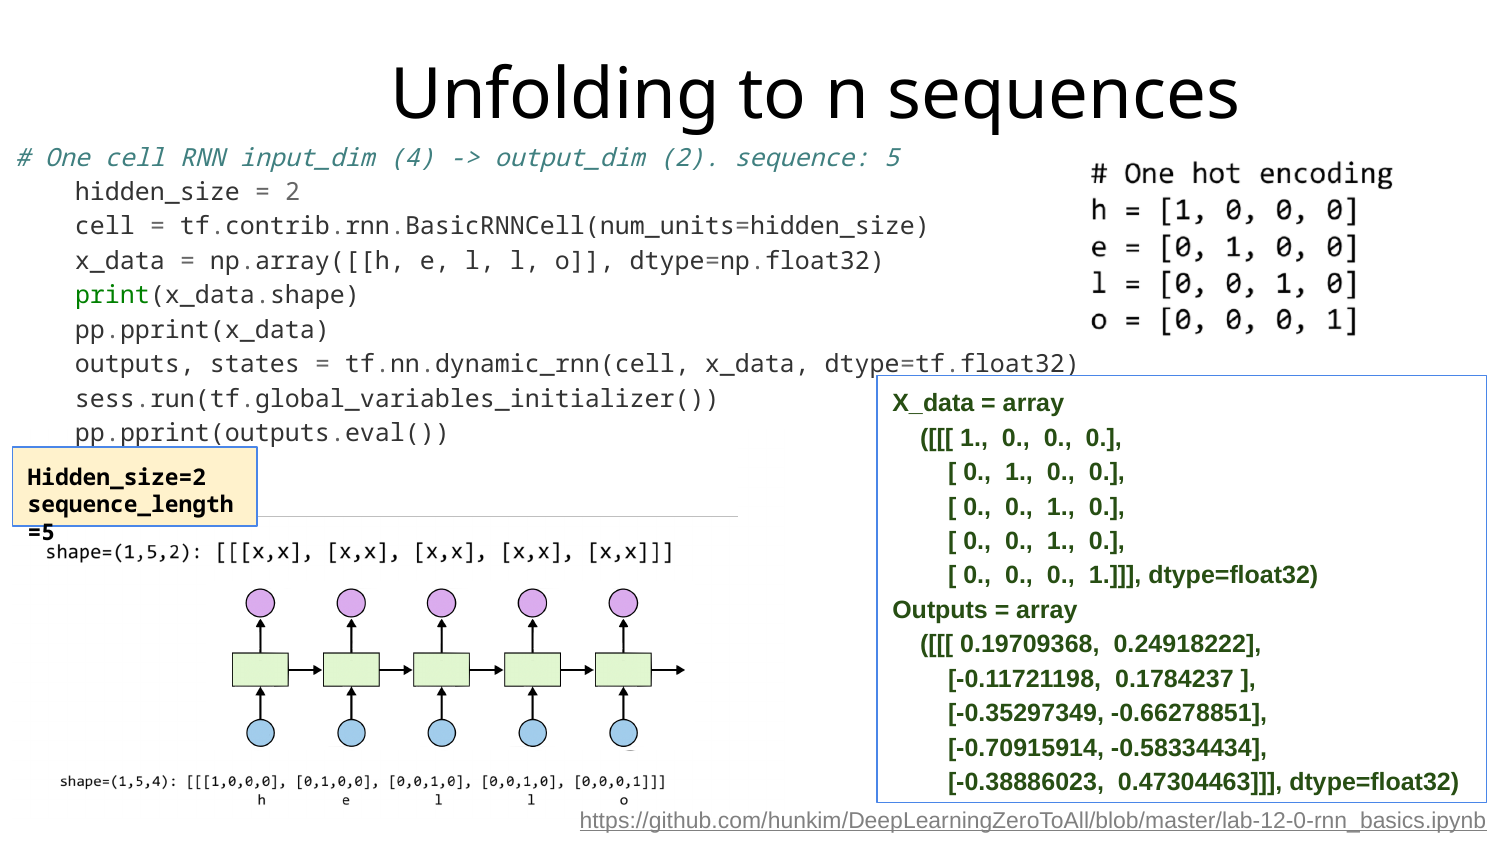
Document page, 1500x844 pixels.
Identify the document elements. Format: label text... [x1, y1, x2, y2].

title Unfolding to n sequences [384, 0, 1291, 151]
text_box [205, 580, 696, 751]
picture [1080, 153, 1425, 344]
picture [12, 429, 786, 819]
text_box # One cell RNN input_dim (4) -> output_dim (2). sequence: 5 hidden_size = 2 cell = tf.contrib.rnn.BasicRNNCell(num_units=hidden_size) x_data = np.array([[h, e, l, l, o]], dtype=np.float32) print(x_data.shape) pp.pprint(x_data) outputs, states = tf.nn.dynamic_rnn(cell, x_data, dtype=tf.float32) sess.run(tf.global_variables_initializer()) pp.pprint(outputs.eval()) [0, 128, 1248, 455]
text_box https://github.com/hunkim/DeepLearningZeroToAll/blob/master/lab-12-0-rnn_basics.ipynb [564, 764, 1500, 844]
text_box X_data = array ([[[ 1., 0., 0., 0.], [ 0., 1., 0., 0.], [ 0., 0., 1., 0.], [ 0., 0., 1., 0.], [ 0., 0., 0., 1.]]], dtype=float32) Outputs = array ([[[ 0.19709368, 0.24918222], [-0.11721198, 0.1784237 ], [-0.35297349, -0.66278851], [-0.70915914, -0.58334434], [-0.38886023, 0.47304463]]], dtype=float32) [877, 375, 1487, 764]
